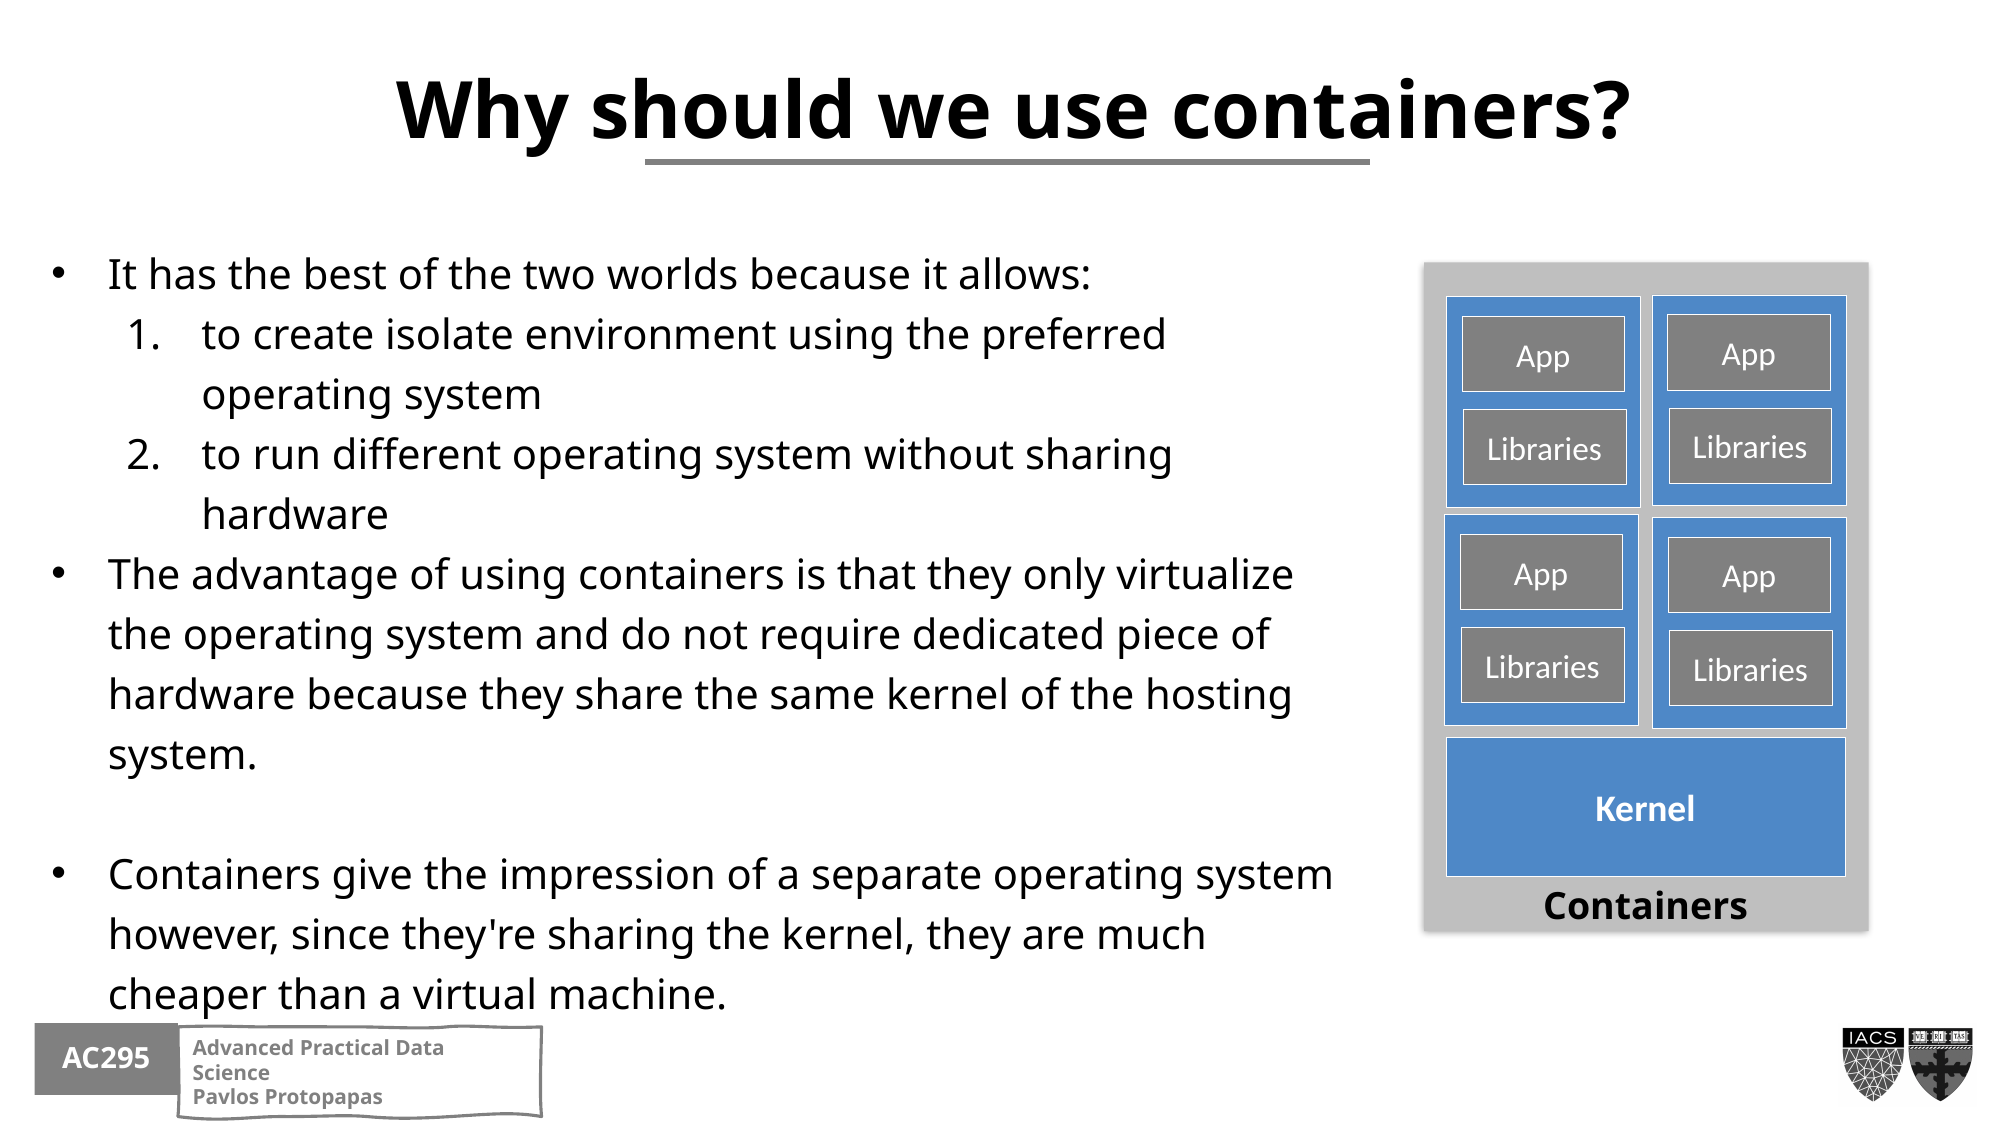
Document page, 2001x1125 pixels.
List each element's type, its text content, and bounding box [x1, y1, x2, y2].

text_box [1423, 262, 1869, 932]
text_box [1443, 294, 1847, 916]
text_box It has the best of the two worlds because it allows: to create isolate environment using the preferred operating system to run different operating system without sharing hardware The advantage of using containers is that they only virtualize the operating system and do not require dedicated piece of hardware because they share the same kernel of the hosting system. Containers give the impression of a separate operating system however, since they're sharing the kernel, they are much cheaper than a virtual machine. [36, 185, 1377, 1125]
picture [1838, 1023, 1977, 1107]
list Why should we use containers? [190, 51, 1838, 158]
